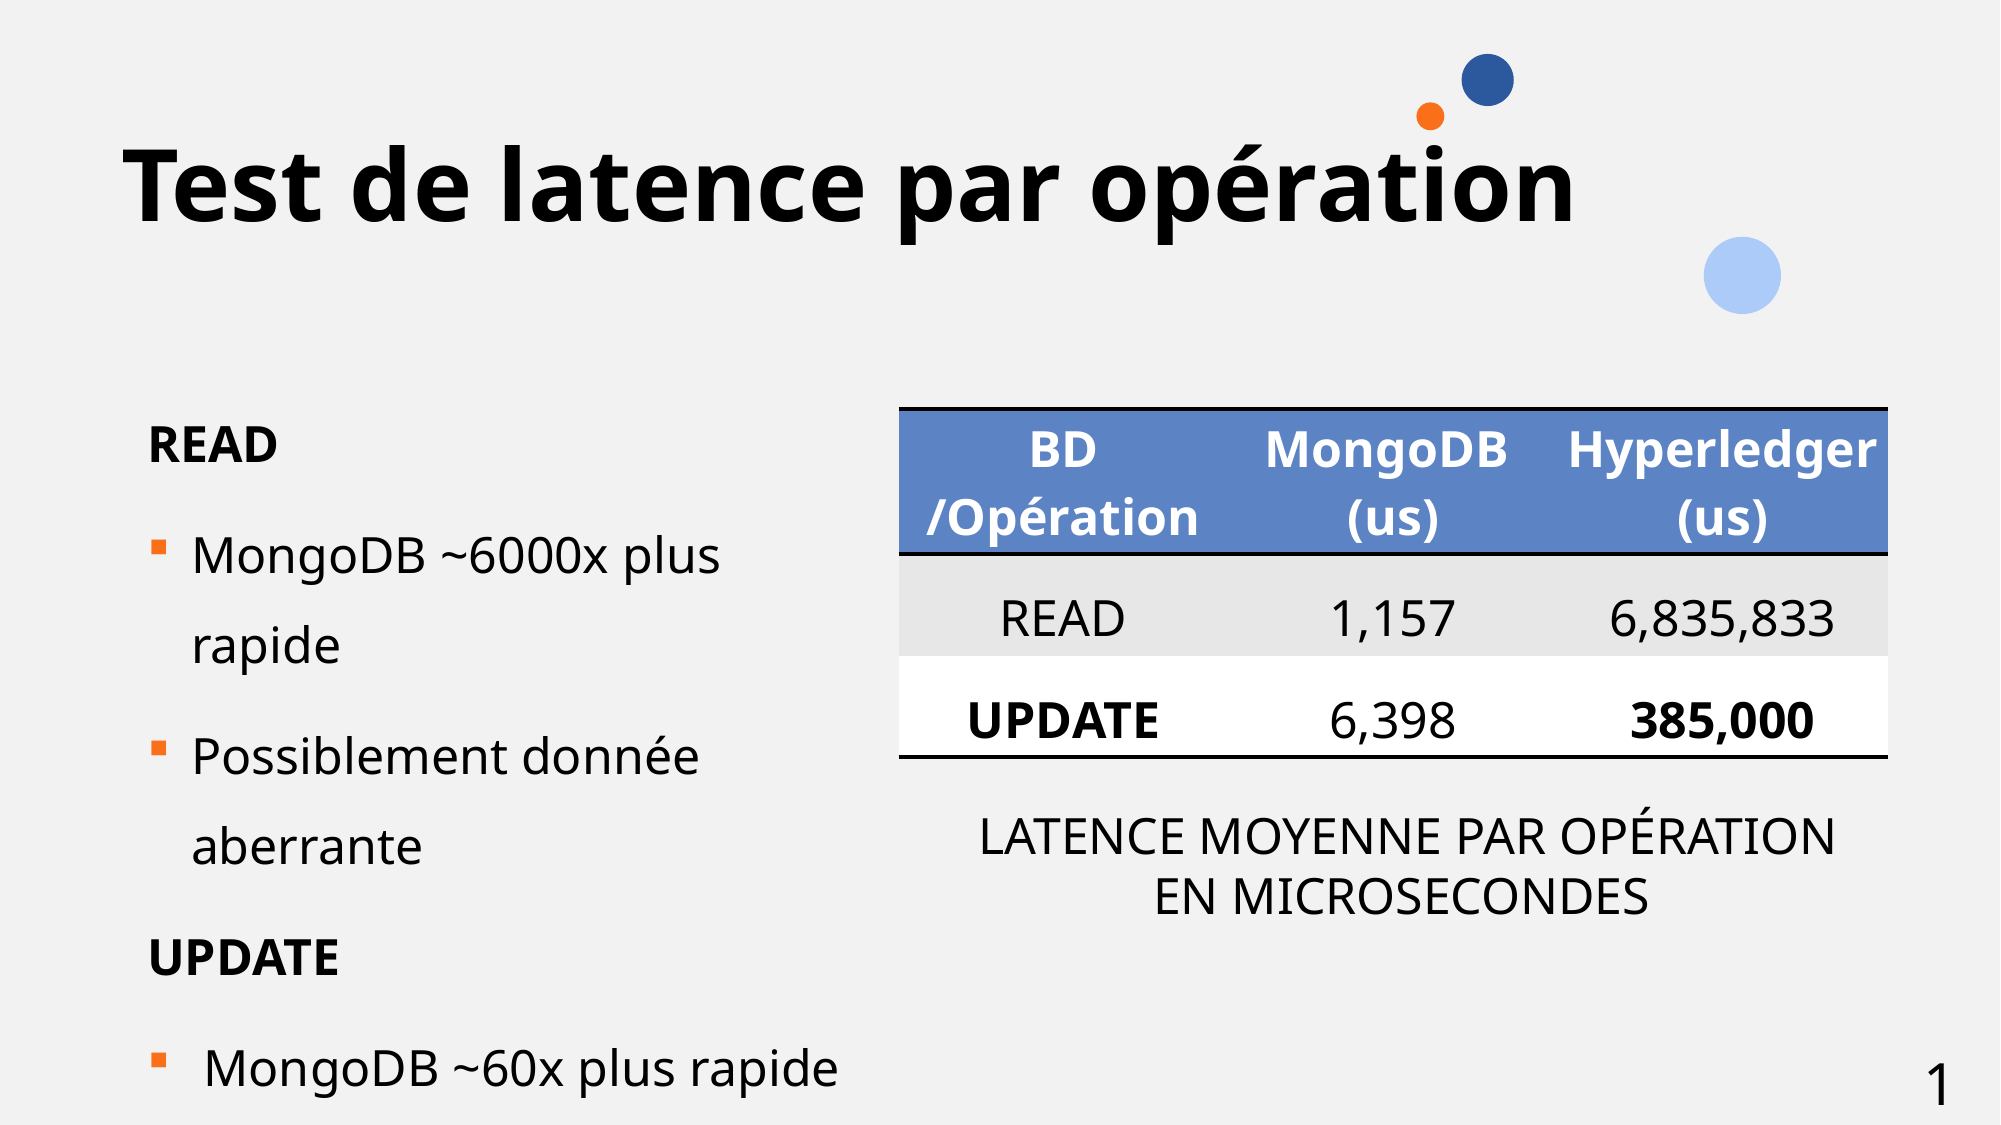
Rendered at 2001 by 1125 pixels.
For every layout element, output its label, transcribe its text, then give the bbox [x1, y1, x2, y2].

table_cell 385,000 [1558, 656, 1888, 755]
table_header Hyperledger (us) [1558, 411, 1888, 552]
table_cell 1,157 [1228, 556, 1558, 656]
list READ MongoDB ~6000x plus rapide Possiblement donnée aberrante UPDATE MongoDB ~60x plus rapide [132, 375, 886, 857]
table_header MongoDB (us) [1228, 411, 1558, 552]
table_cell 6,398 [1228, 656, 1558, 755]
table_cell READ [899, 556, 1228, 656]
table_cell UPDATE [899, 656, 1228, 755]
text_box LATENCE MOYENNE PAR OPÉRATION EN MICROSECONDES [940, 796, 1876, 932]
table_cell 6,835,833 [1558, 556, 1888, 656]
title Test de latence par opération [106, 127, 1692, 269]
text_box 18 [1908, 1039, 2000, 1125]
table_header BD /Opération [899, 411, 1228, 552]
